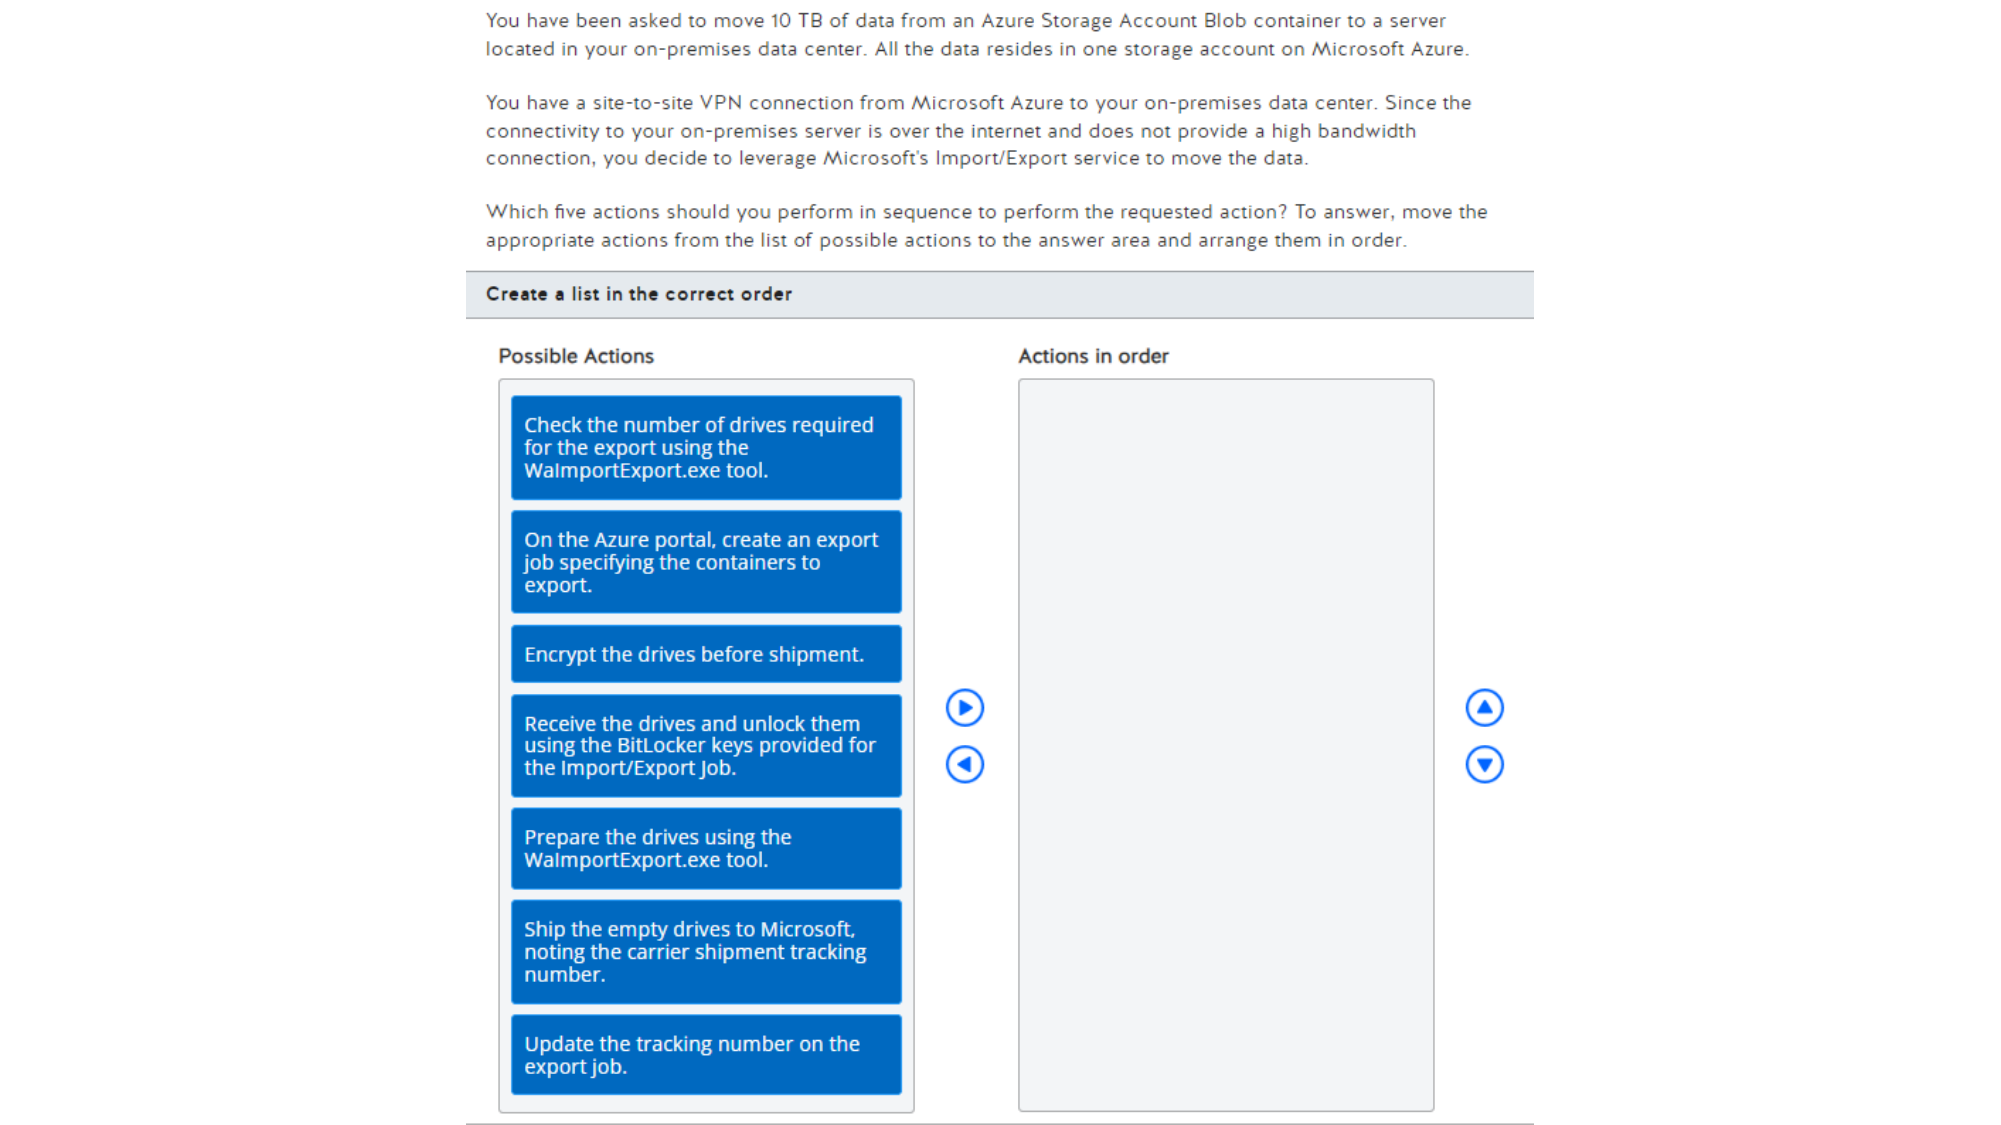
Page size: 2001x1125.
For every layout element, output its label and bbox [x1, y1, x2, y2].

picture [466, 0, 1534, 1125]
